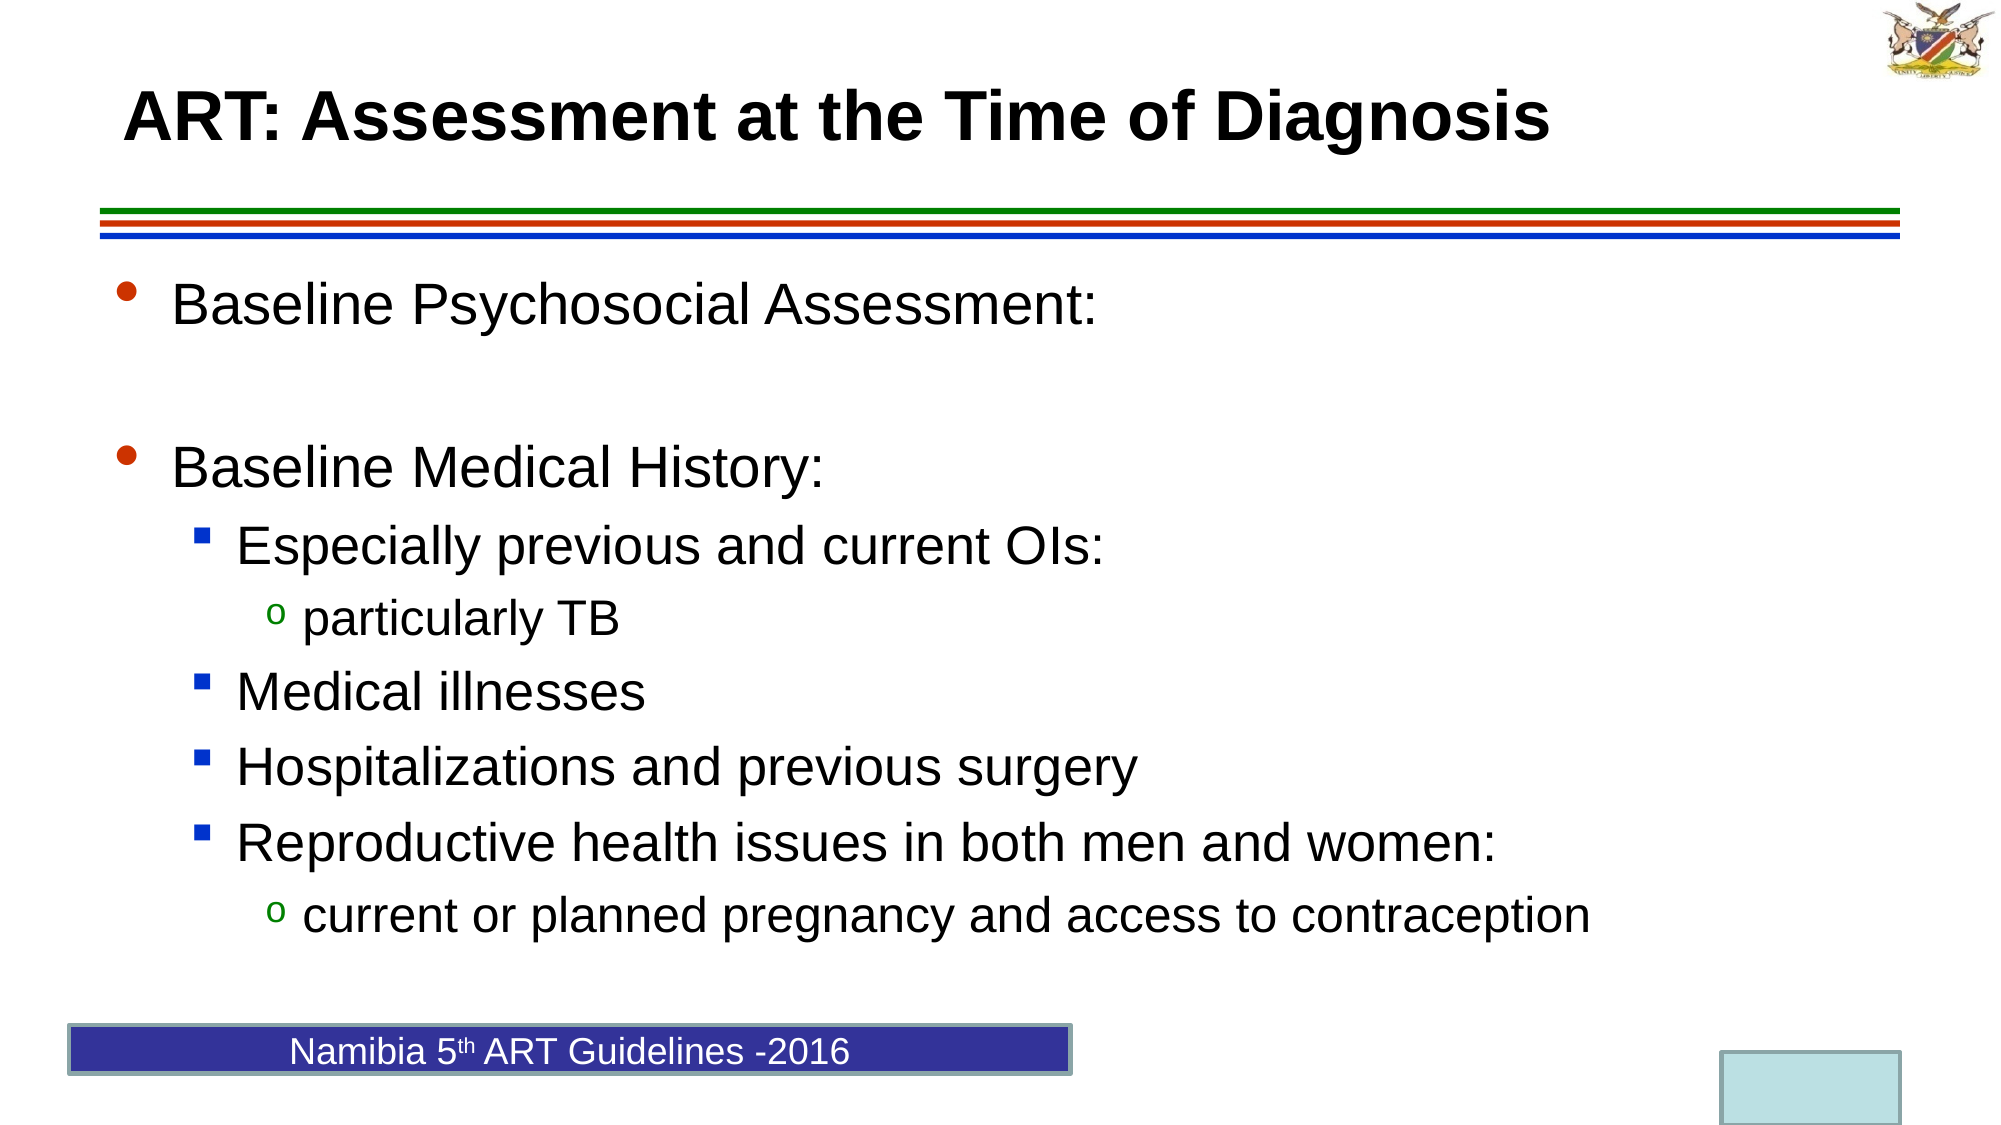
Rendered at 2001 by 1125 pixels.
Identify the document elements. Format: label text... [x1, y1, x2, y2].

text_box Namibia 5th ART Guidelines -2016 [67, 1023, 1073, 1076]
picture [1872, 0, 2000, 82]
list Baseline Psychosocial Assessment: Baseline Medical History: Especially previous and current OIs: particularly TB Medical illnesses Hospitalizations and previous surgery Reproductive health issues in both men and women: current or planned pregnancy and access to contraception [99, 258, 1900, 1025]
text_box [1719, 1050, 1902, 1125]
title ART: Assessment at the Time of Diagnosis [107, 37, 1893, 188]
